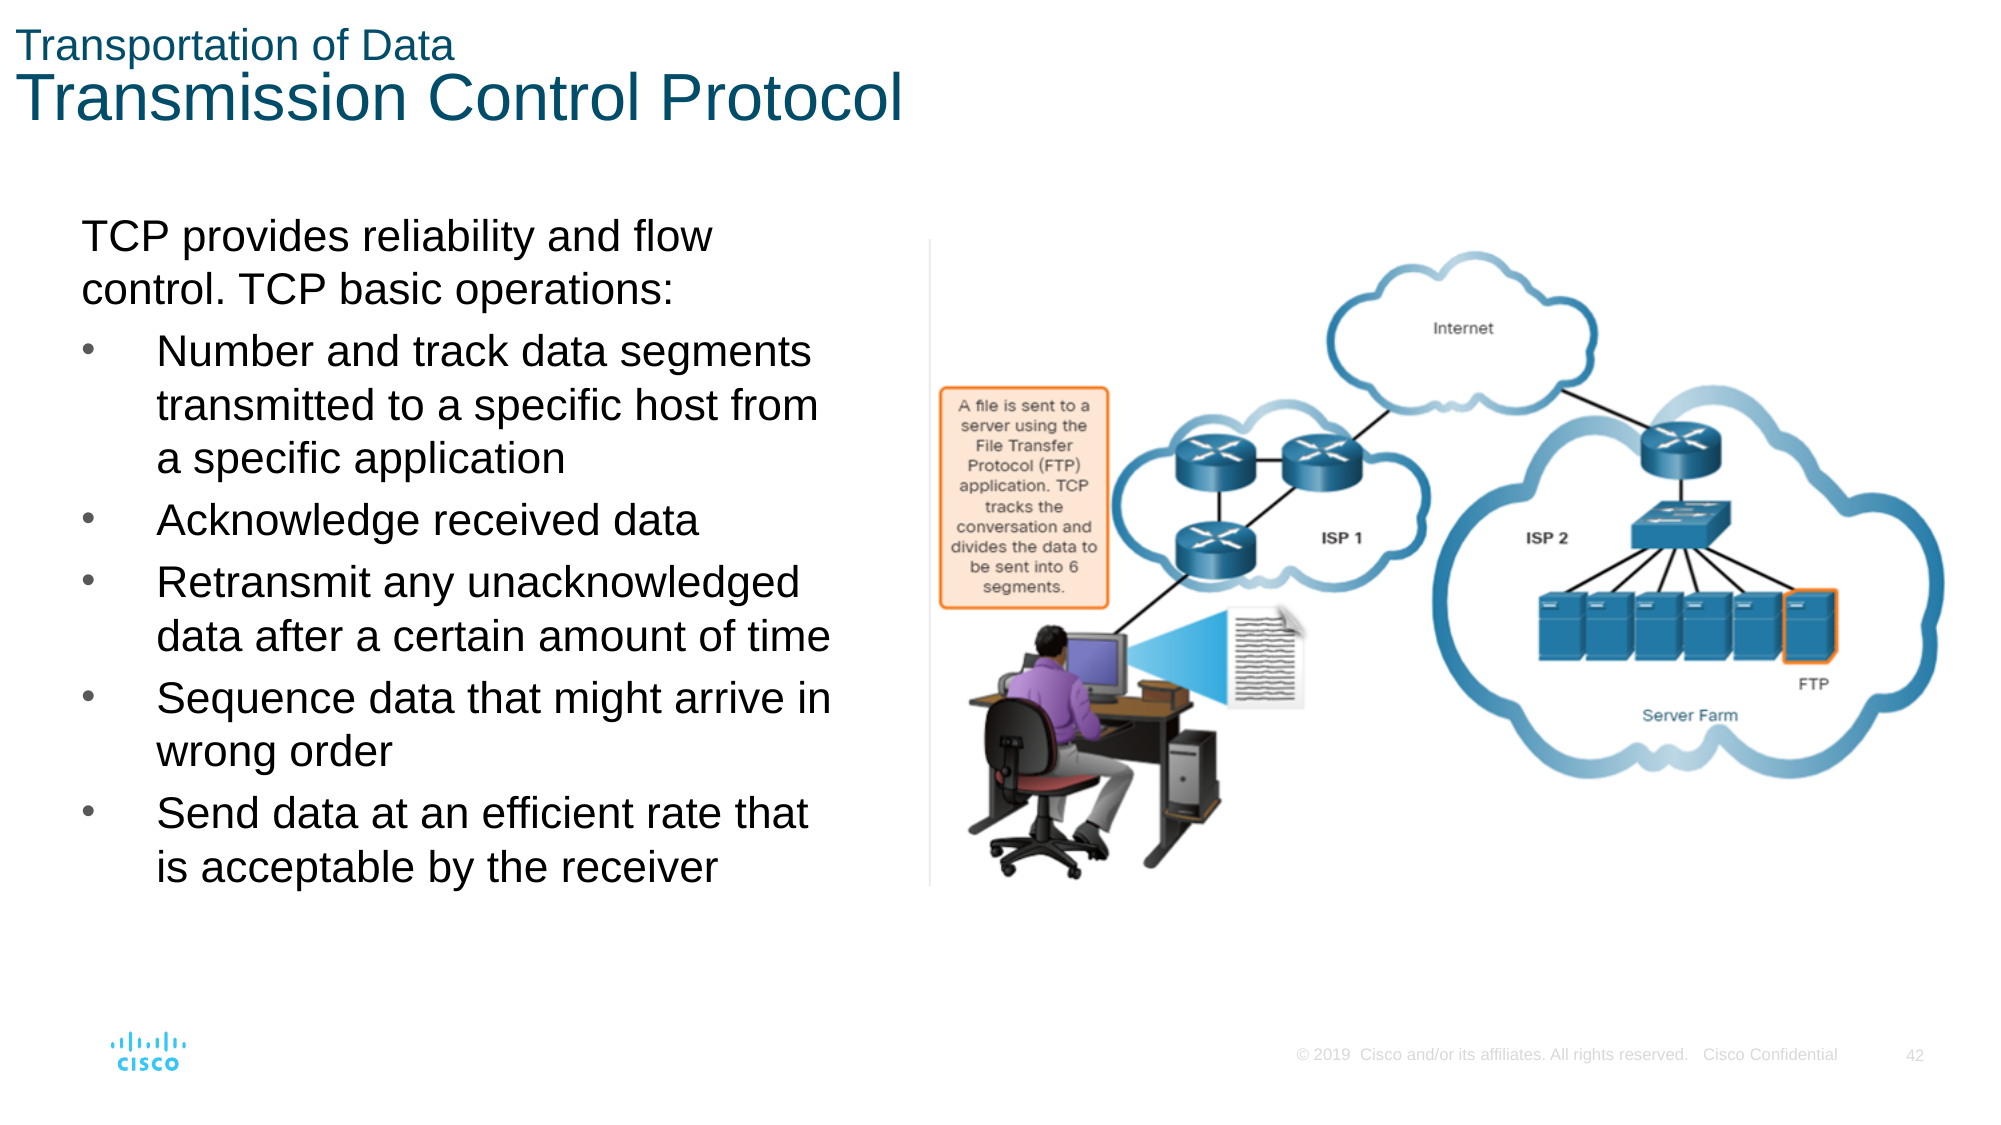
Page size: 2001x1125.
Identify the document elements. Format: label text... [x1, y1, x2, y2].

list TCP provides reliability and flow control. TCP basic operations: Number and track data segments transmitted to a specific host from a specific application Acknowledge received data Retransmit any unacknowledged data after a certain amount of time Sequence data that might arrive in wrong order Send data at an efficient rate that is acceptable by the receiver [66, 199, 857, 992]
title Transportation of Data Transmission Control Protocol [0, 0, 1826, 161]
picture [928, 238, 1973, 887]
